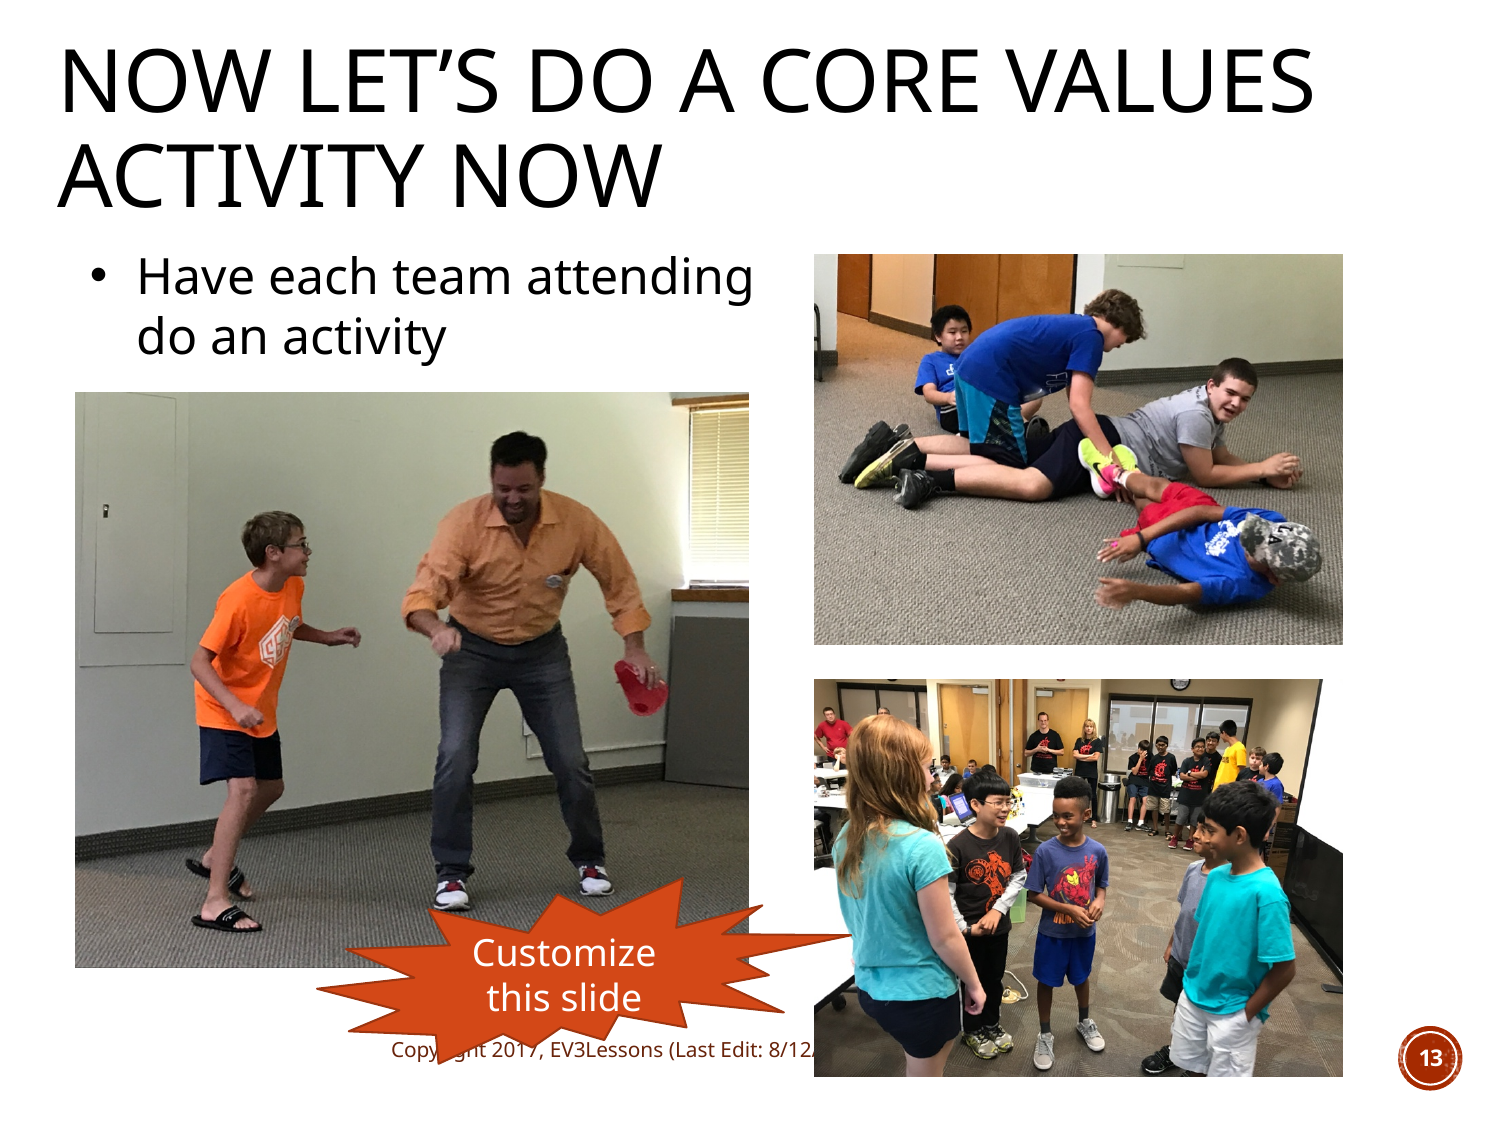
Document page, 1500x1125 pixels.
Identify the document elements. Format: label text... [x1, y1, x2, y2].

text_box Have each team attending do an activity [75, 237, 815, 418]
picture [75, 392, 749, 968]
text_box Customize this slide [316, 964, 785, 1012]
title NOW LET’S DO A CORE VALUES ACTIVITY NOW [42, 48, 1443, 216]
text_box Customize this slide [750, 933, 813, 958]
picture [814, 254, 1343, 645]
text_box Customize this slide [347, 1018, 376, 1034]
footer Copyright 2017, EV3Lessons (Last Edit: 8/12/17) [376, 1012, 891, 1089]
slide_number 13 [1391, 1028, 1471, 1089]
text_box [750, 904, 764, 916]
picture [814, 679, 1343, 1077]
